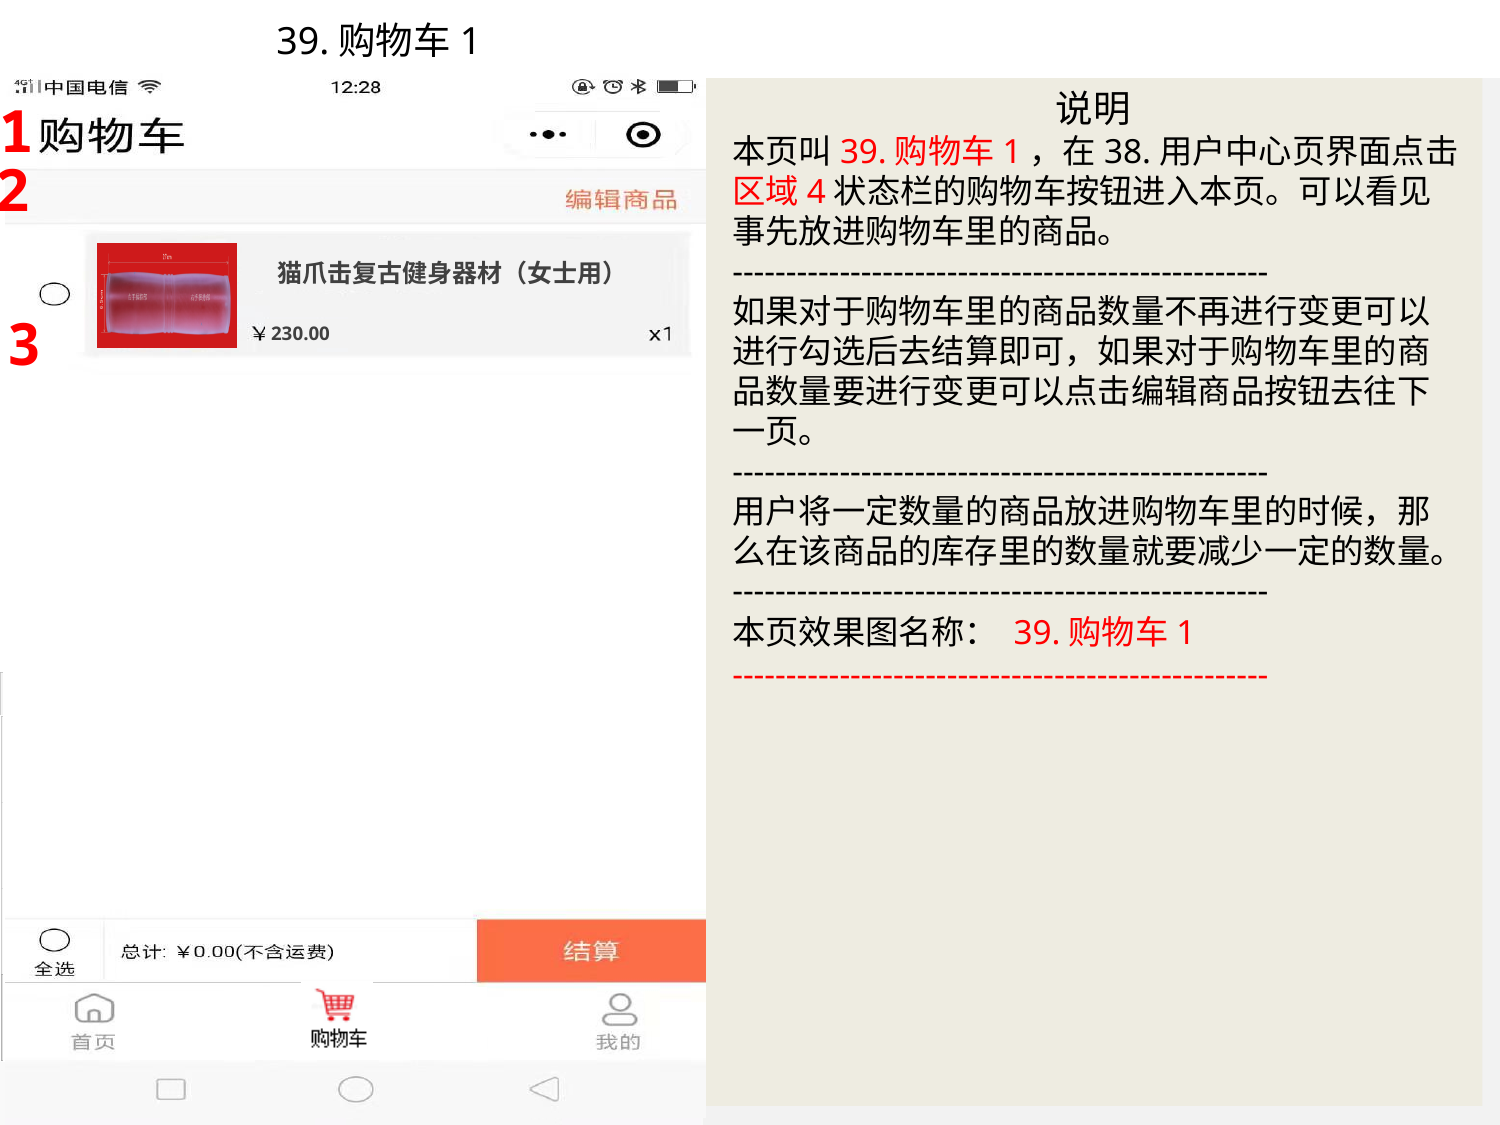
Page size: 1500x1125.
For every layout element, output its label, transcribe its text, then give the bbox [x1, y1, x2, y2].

text_box 39.购物车1 [261, 9, 497, 70]
subtitle [710, 78, 1483, 1106]
text_box [710, 76, 1500, 1125]
picture [0, 72, 706, 1125]
text_box 说明 本页叫39.购物车1，在38.用户中心页界面点击区域4状态栏的购物车按钮进入本页。可以看见事先放进购物车里的商品。 -------------------------------------------------- 如果对于购物车里的商品数量不再进行变更可以进行勾选后去结算即可，如果对于购物车里的商品数量要进行变更可以点击编辑商品按钮去往下一页。 -------------------------------------------------- 用户将一定数量的商品放进购物车里的时候，那么在该商品的库存里的数量就要减少一定的数量。 -------------------------------------------------- 本页效果图名称： 39.购物车1 -------------------------------------------------- [717, 78, 1474, 742]
